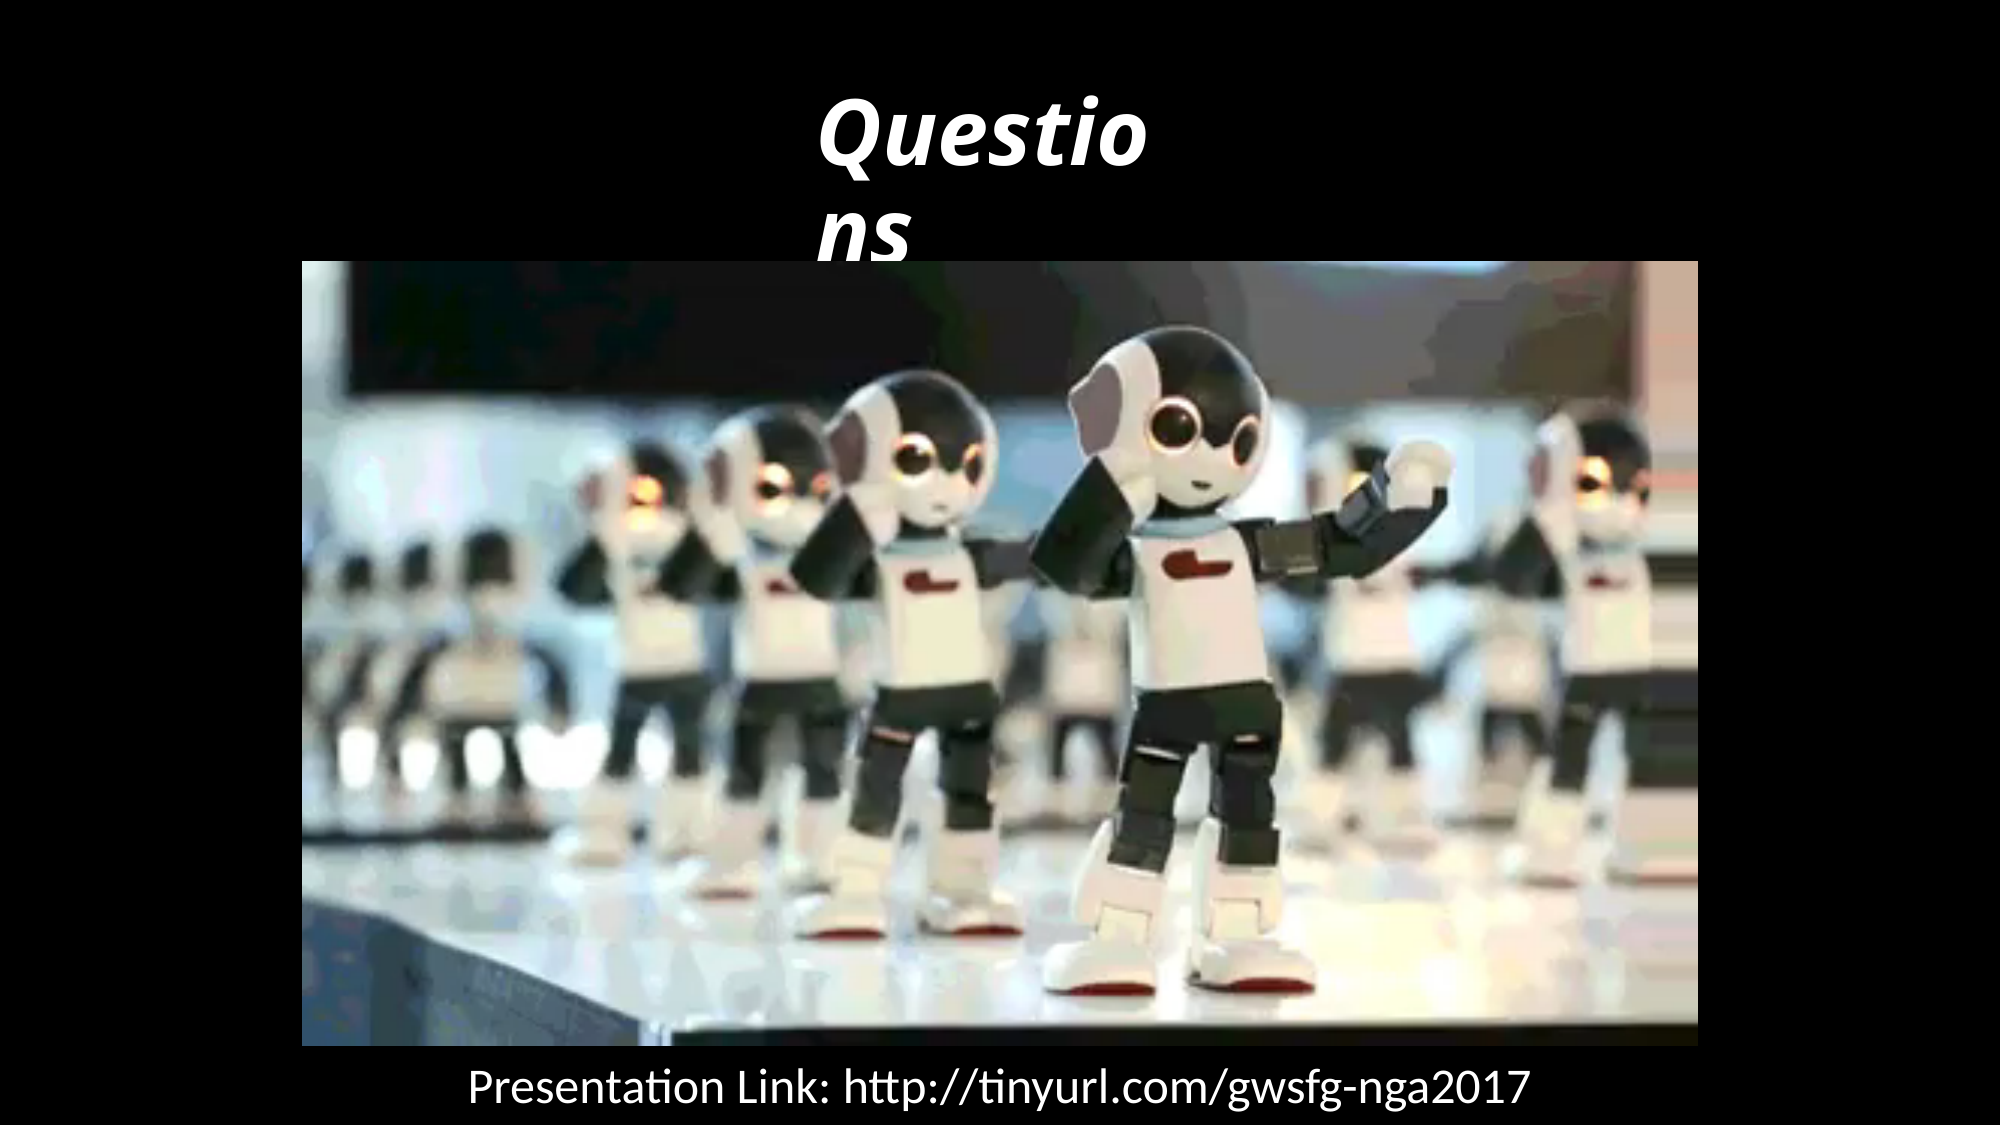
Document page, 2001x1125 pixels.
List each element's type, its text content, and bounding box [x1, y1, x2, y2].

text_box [301, 260, 1699, 1047]
text_box Presentation Link: http://tinyurl.com/gwsfg-nga2017 [453, 1047, 1547, 1121]
title Questions [800, 76, 1200, 260]
